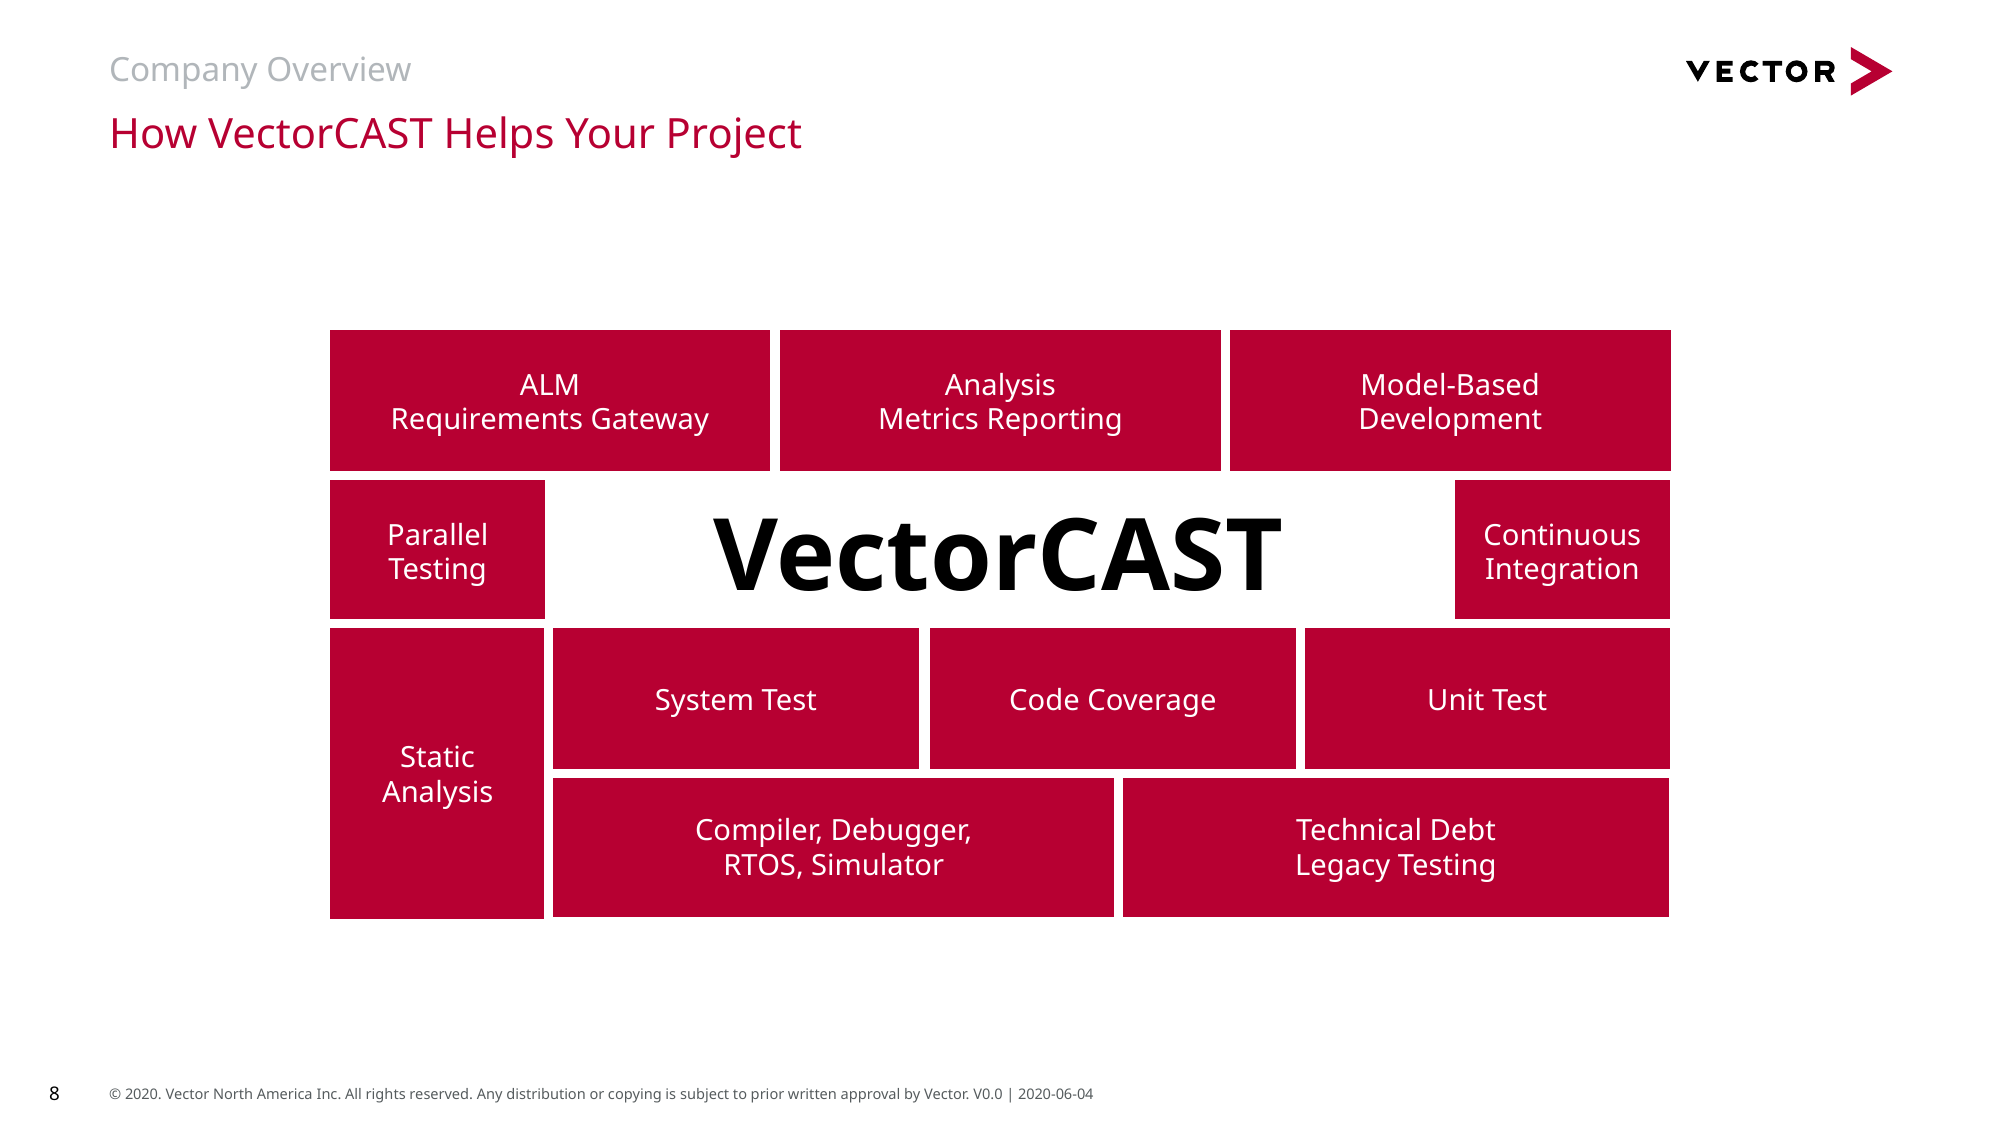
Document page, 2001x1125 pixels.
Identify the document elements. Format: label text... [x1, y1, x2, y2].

list How VectorCAST Helps Your Project [109, 103, 1577, 157]
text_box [325, 325, 1676, 924]
title Company Overview [109, 41, 1577, 89]
